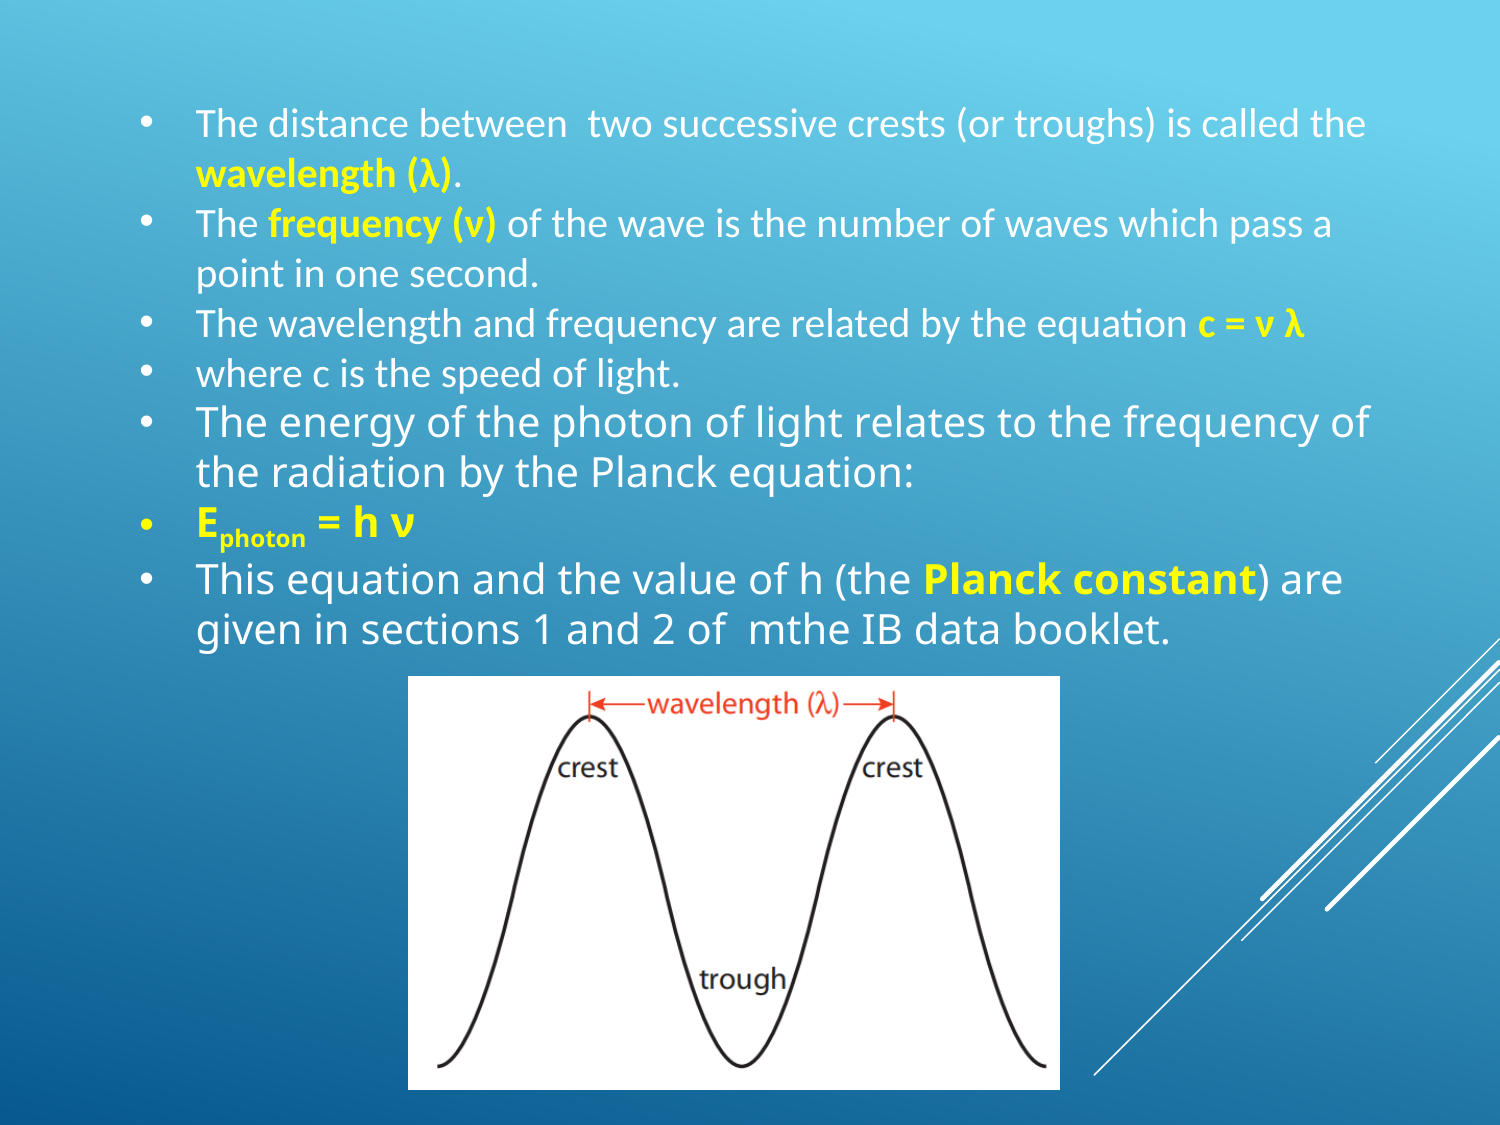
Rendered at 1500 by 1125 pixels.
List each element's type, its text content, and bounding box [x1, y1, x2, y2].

picture [408, 676, 1060, 1091]
text_box The distance between two successive crests (or troughs) is called the wavelength (λ). The frequency (ν) of the wave is the number of waves which pass a point in one second. The wavelength and frequency are related by the equation c = ν λ where c is the speed of light. The energy of the photon of light relates to the frequency of the radiation by the Planck equation: Ephoton = h ν This equation and the value of h (the Planck constant) are given in sections 1 and 2 of mthe IB data booklet. [124, 88, 1401, 711]
